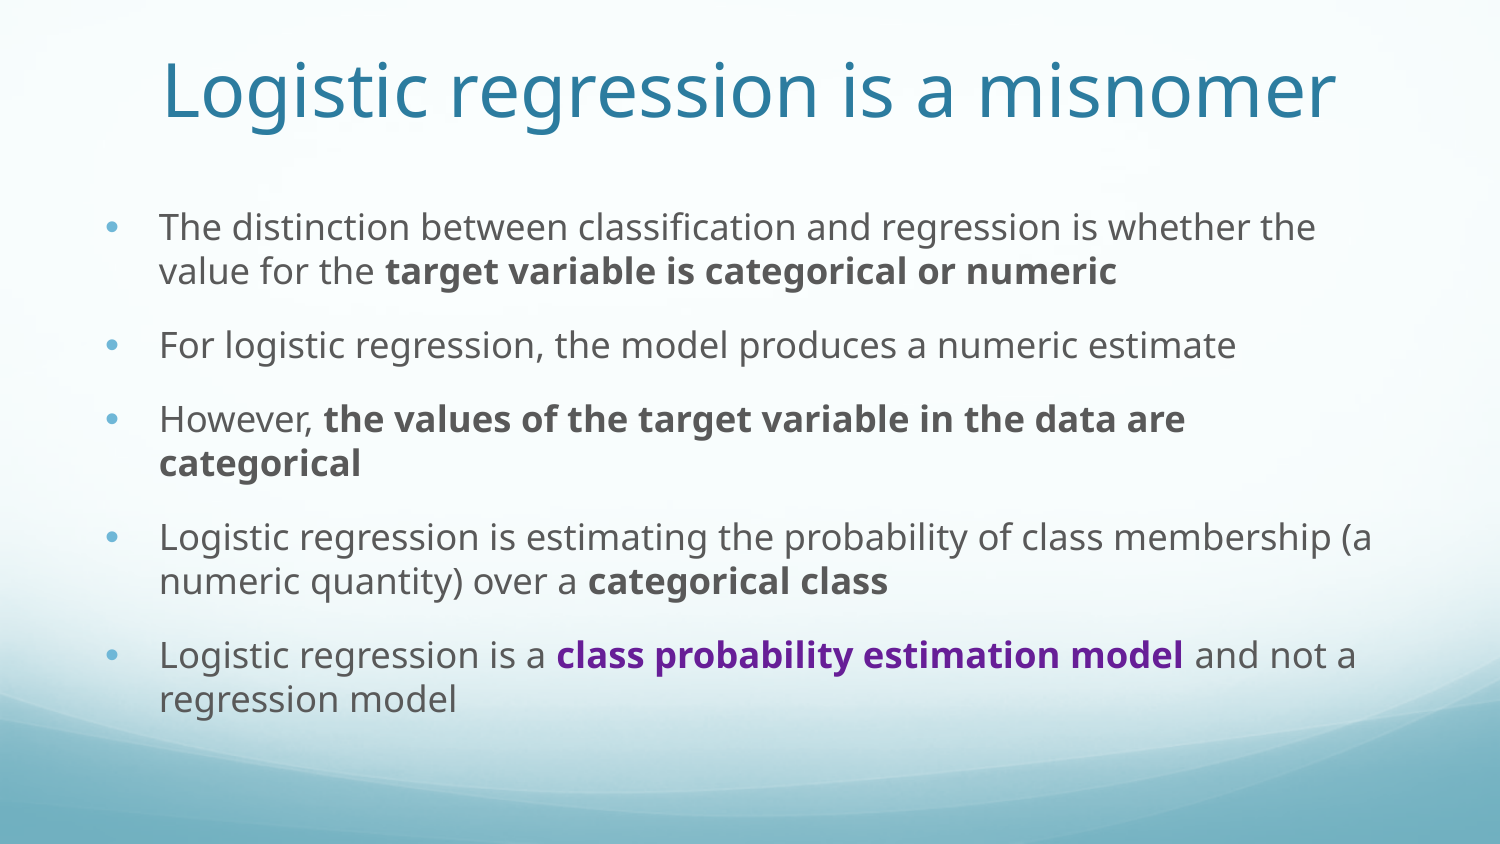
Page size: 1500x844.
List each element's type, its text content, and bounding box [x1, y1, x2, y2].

title Logistic regression is a misnomer [90, 26, 1410, 140]
list The distinction between classification and regression is whether the value for the target variable is categorical or numeric For logistic regression, the model produces a numeric estimate However, the values of the target variable in the data are categorical Logistic regression is estimating the probability of class membership (a numeric quantity) over a categorical class Logistic regression is a class probability estimation model and not a regression model [90, 196, 1410, 732]
